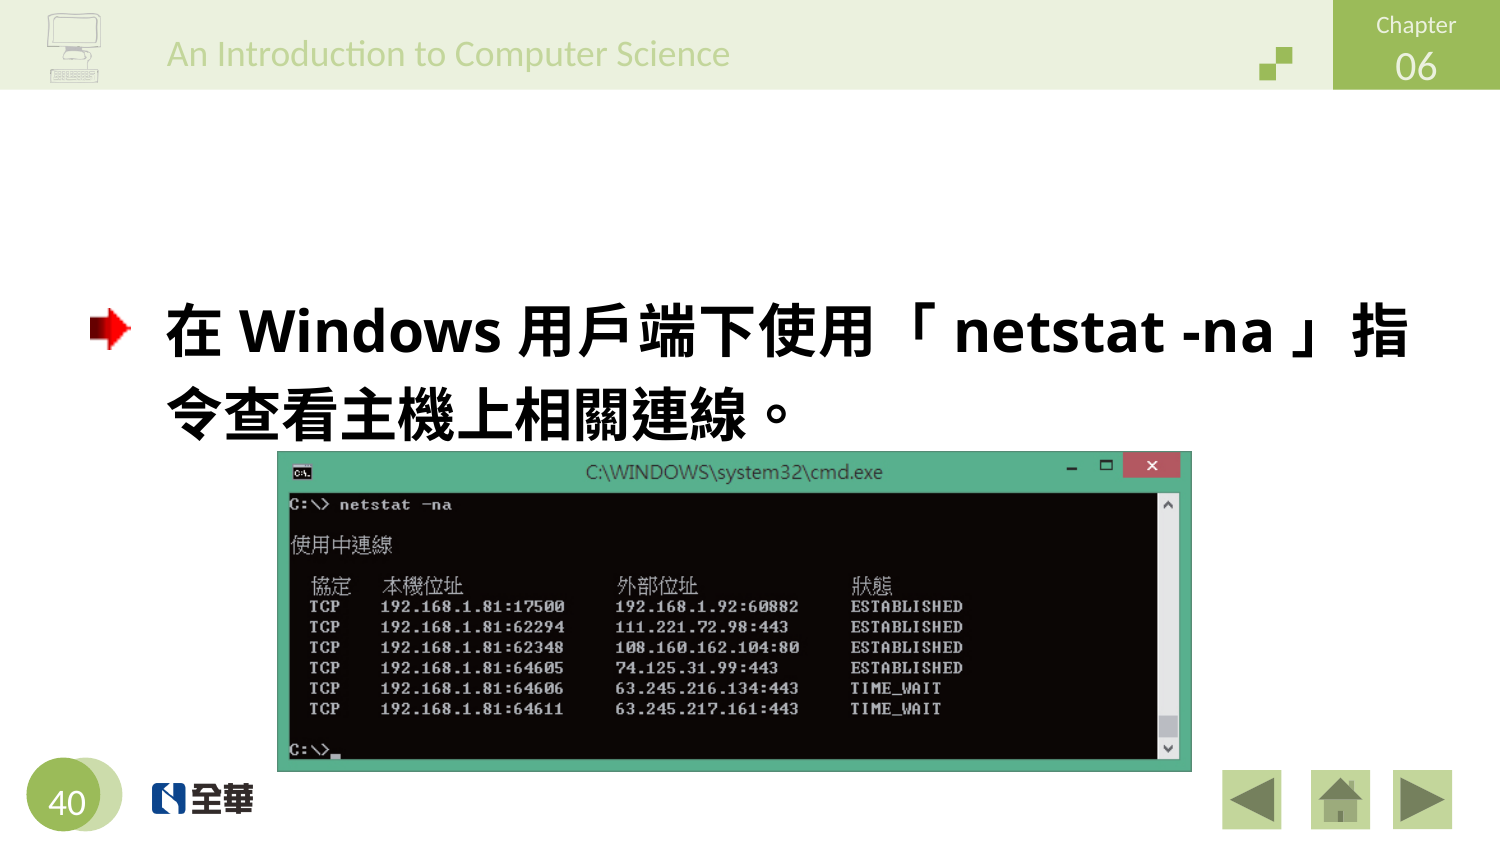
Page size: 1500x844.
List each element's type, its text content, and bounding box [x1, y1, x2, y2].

picture [90, 308, 131, 350]
picture [277, 451, 1192, 772]
list 在Windows用戶端下使用「netstat -na」指令查看主機上相關連線。 [75, 272, 1425, 754]
picture [47, 13, 101, 83]
picture [152, 783, 253, 814]
